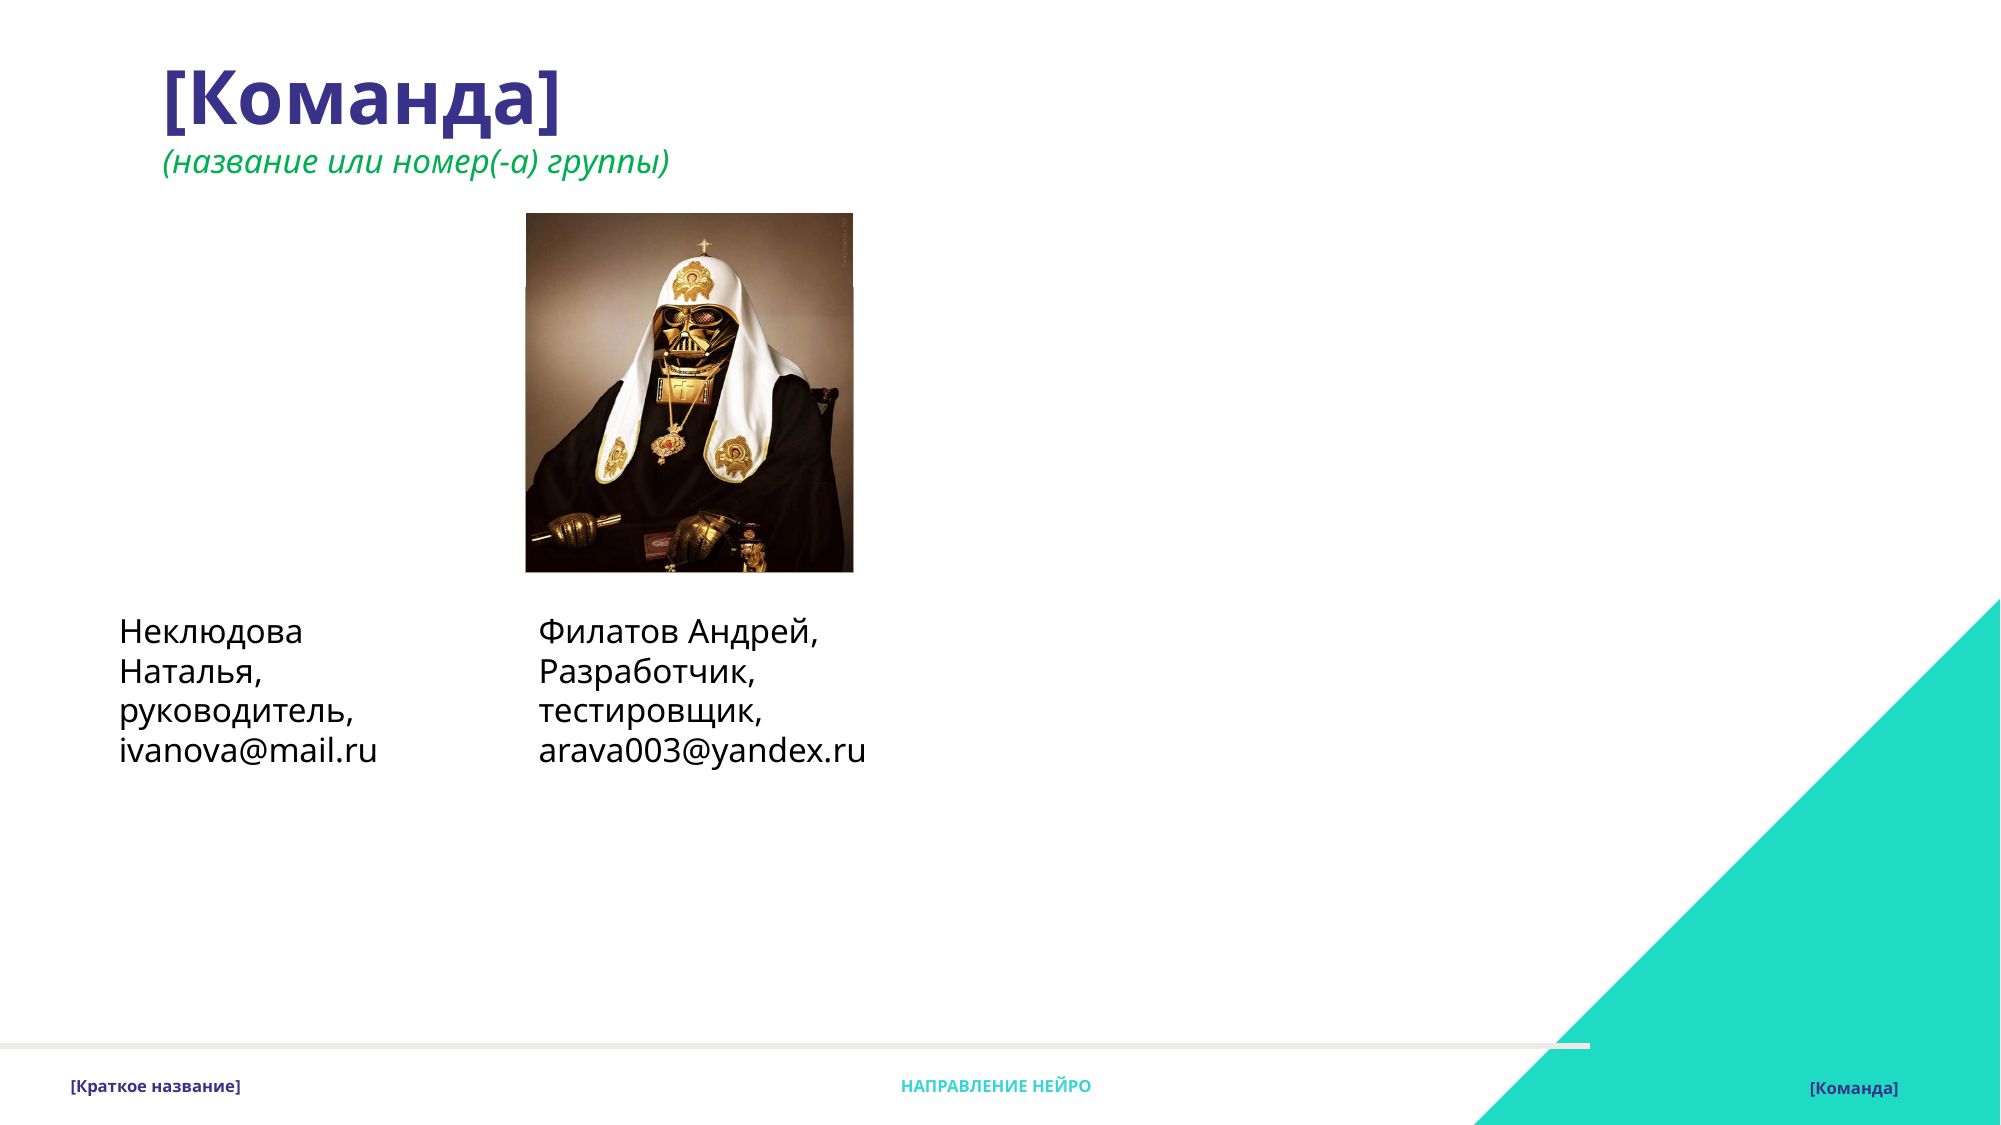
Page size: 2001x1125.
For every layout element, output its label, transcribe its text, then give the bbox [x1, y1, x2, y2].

text_box [Команда] (название или номер(-а) группы) [147, 42, 2000, 187]
text_box НАПРАВЛЕНИЕ НЕЙРО [886, 1068, 1142, 1103]
text_box [Краткое название] [55, 1068, 354, 1103]
text_box Филатов Андрей, Разработчик, тестировщик, arava003@yandex.ru [523, 602, 914, 777]
text_box [1472, 597, 2000, 1125]
picture [525, 213, 853, 572]
text_box Неклюдова Наталья, руководитель, ivanova@mail.ru [104, 602, 447, 777]
text_box [Команда] [1795, 1070, 2000, 1105]
